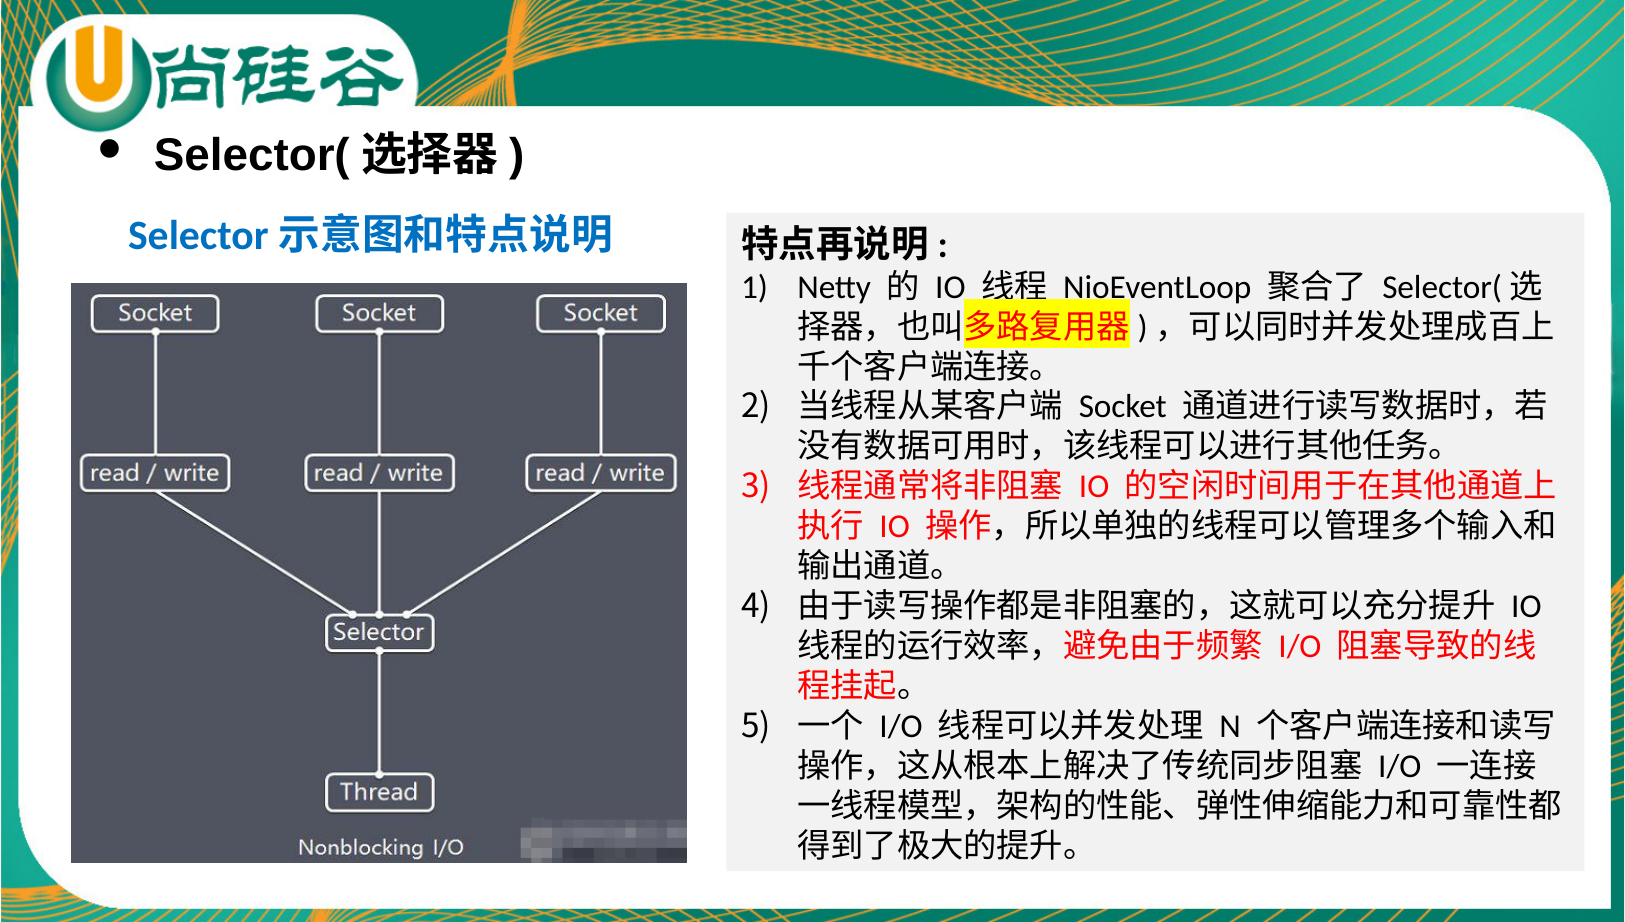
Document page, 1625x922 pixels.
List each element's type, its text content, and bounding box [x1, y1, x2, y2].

picture [0, 0, 1625, 922]
text_box Selector(选择器) [82, 123, 1375, 188]
text_box Selector示意图和特点说明 [113, 200, 1560, 266]
text_box 特点再说明: Netty 的 IO 线程 NioEventLoop 聚合了 Selector(选择器，也叫多路复用器)，可以同时并发处理成百上千个客户端连接。 当线程从某客户端 Socket 通道进行读写数据时，若没有数据可用时，该线程可以进行其他任务。 线程通常将非阻塞 IO 的空闲时间用于在其他通道上执行 IO 操作，所以单独的线程可以管理多个输入和输出通道。 由于读写操作都是非阻塞的，这就可以充分提升 IO 线程的运行效率，避免由于频繁 I/O 阻塞导致的线程挂起。 一个 I/O 线程可以并发处理 N 个客户端连接和读写操作，这从根本上解决了传统同步阻塞 I/O 一连接一线程模型，架构的性能、弹性伸缩能力和可靠性都得到了极大的提升。 [726, 212, 1585, 872]
